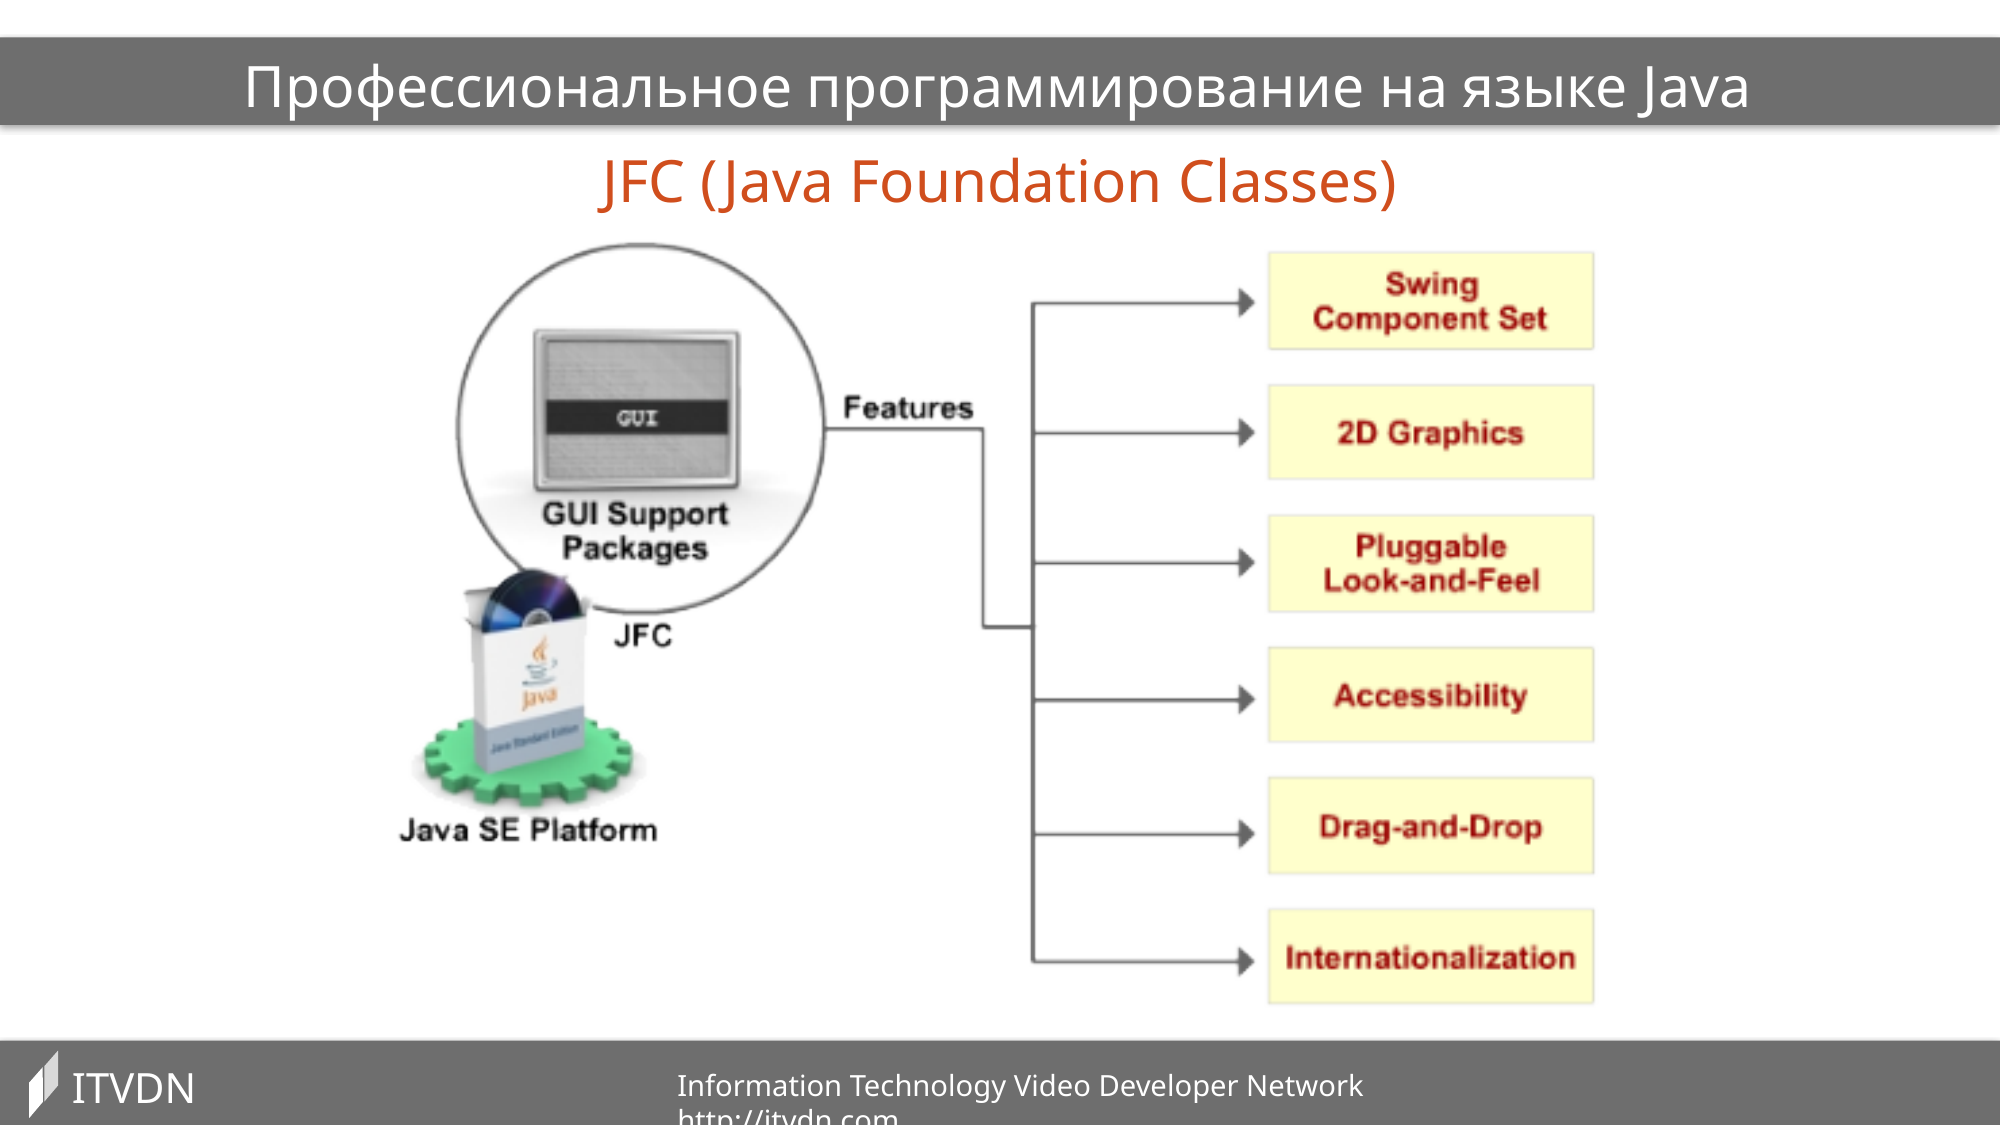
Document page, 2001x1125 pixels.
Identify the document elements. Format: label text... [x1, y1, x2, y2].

text_box [0, 1037, 2000, 1125]
text_box ITVDN [62, 1054, 212, 1120]
text_box [0, 34, 2000, 128]
text_box Information Technology Video Developer Network http://itvdn.com [662, 1059, 1963, 1125]
text_box JFC (Java Foundation Classes) [324, 138, 1675, 225]
picture [388, 224, 1612, 1035]
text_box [28, 1050, 59, 1119]
text_box Профессиональное программирование на языке Java [207, 37, 1788, 132]
